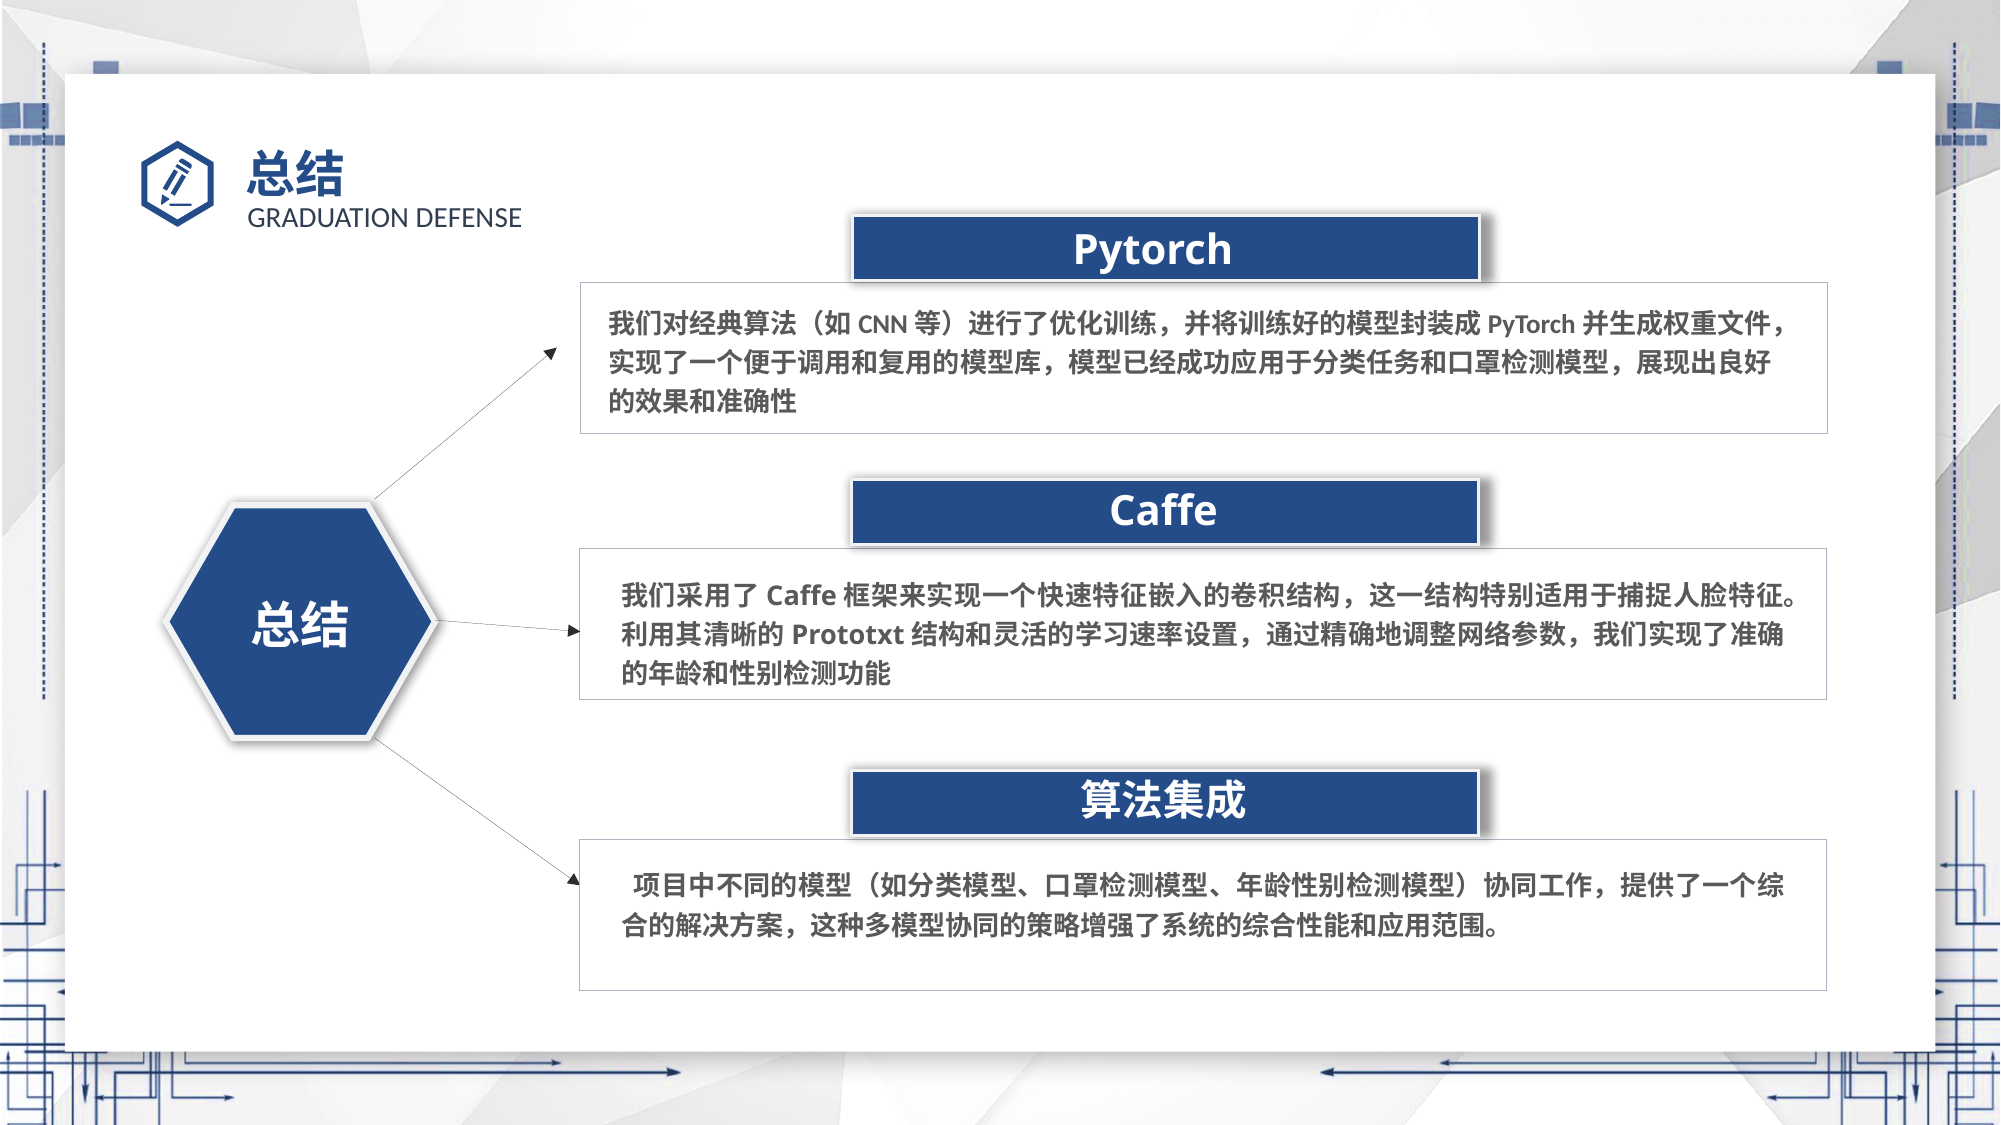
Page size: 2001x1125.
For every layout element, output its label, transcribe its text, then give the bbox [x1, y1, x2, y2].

text_box [374, 347, 557, 500]
picture [0, 0, 2001, 1125]
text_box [579, 466, 1827, 700]
text_box [436, 620, 579, 637]
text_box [165, 505, 436, 739]
text_box [375, 739, 579, 886]
title 总结 [230, 123, 827, 199]
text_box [580, 205, 1828, 435]
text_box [579, 756, 1827, 991]
